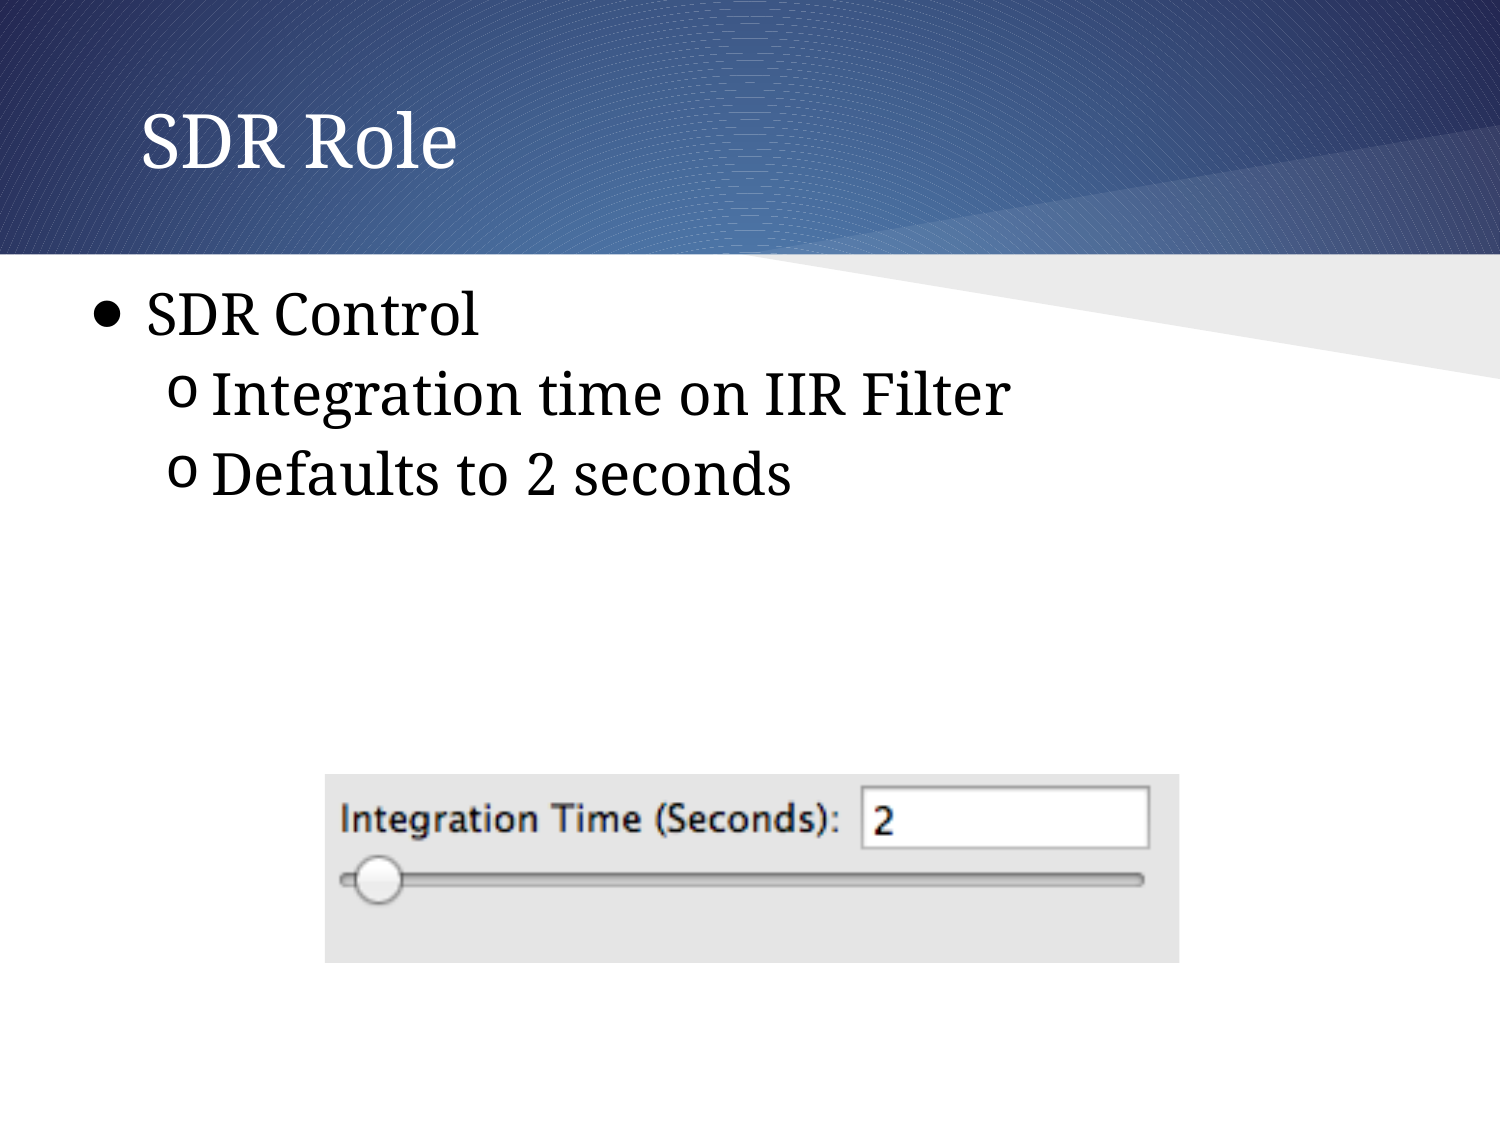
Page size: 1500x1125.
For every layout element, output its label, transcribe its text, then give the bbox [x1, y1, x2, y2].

title SDR Role [75, 45, 1425, 233]
text_box SDR Control Integration time on IIR Filter Defaults to 2 seconds [74, 262, 1425, 1078]
picture [324, 774, 1180, 963]
